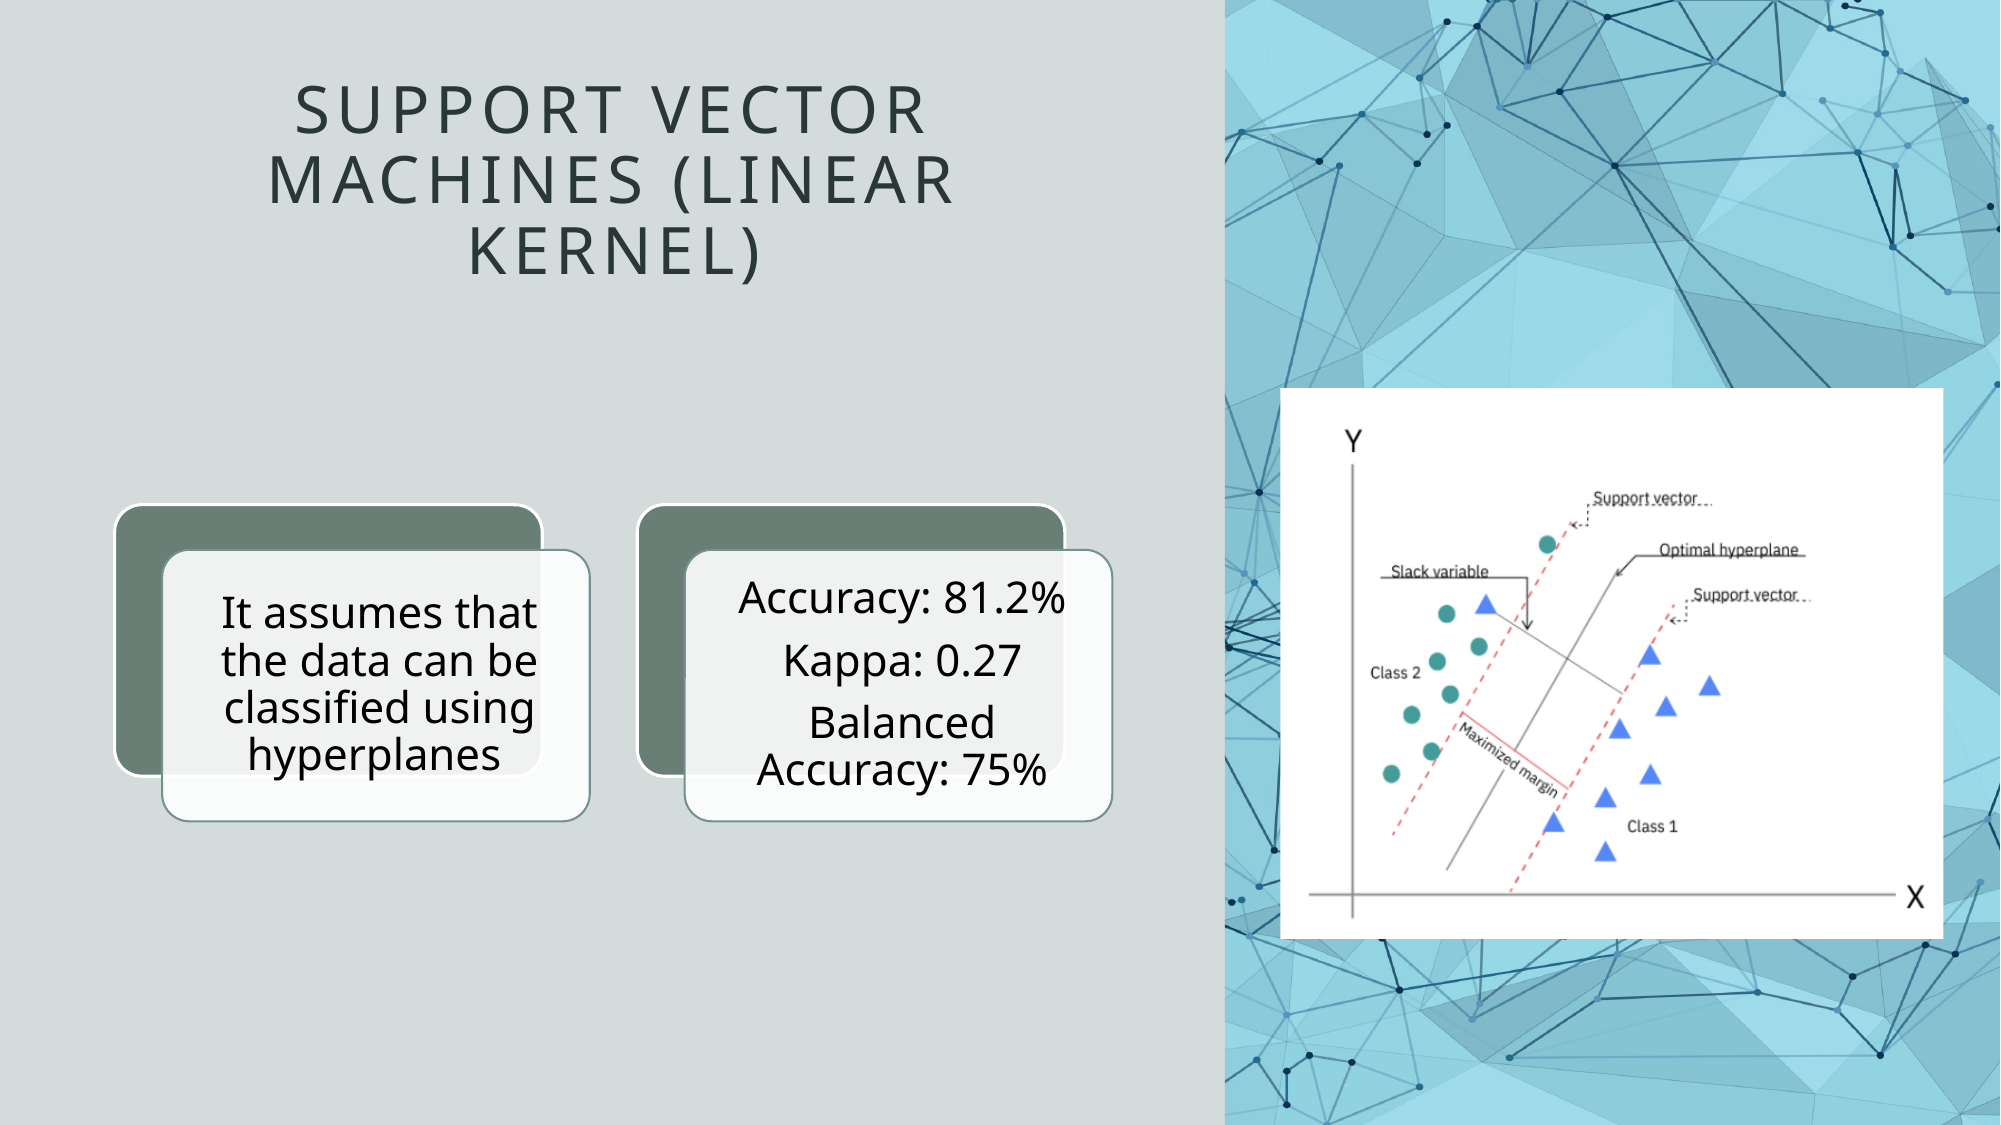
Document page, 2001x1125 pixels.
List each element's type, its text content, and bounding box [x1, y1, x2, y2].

picture [1224, 0, 2000, 1125]
title Support Vector Machines (linear Kernel) [114, 69, 1113, 296]
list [114, 296, 1113, 1030]
text_box [0, 0, 1224, 1125]
